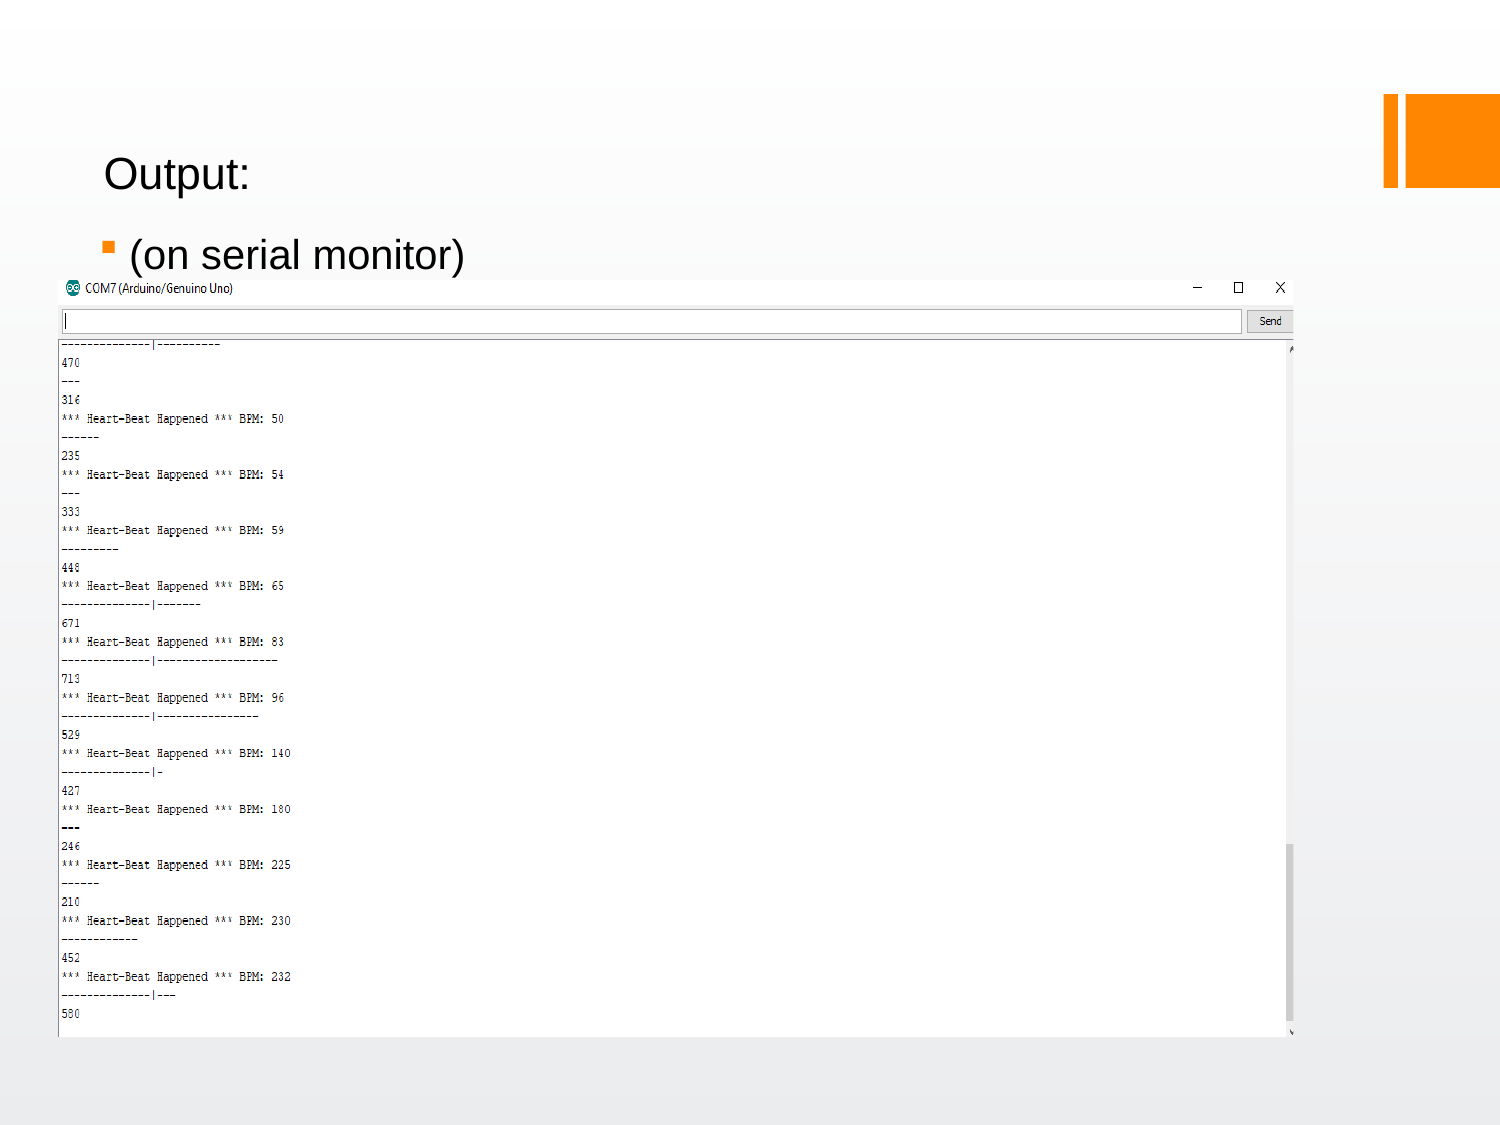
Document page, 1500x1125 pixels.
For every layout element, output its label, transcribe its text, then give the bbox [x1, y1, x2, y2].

title Output: [88, 137, 1280, 207]
picture [51, 278, 1294, 1037]
list (on serial monitor) [76, 219, 1303, 965]
